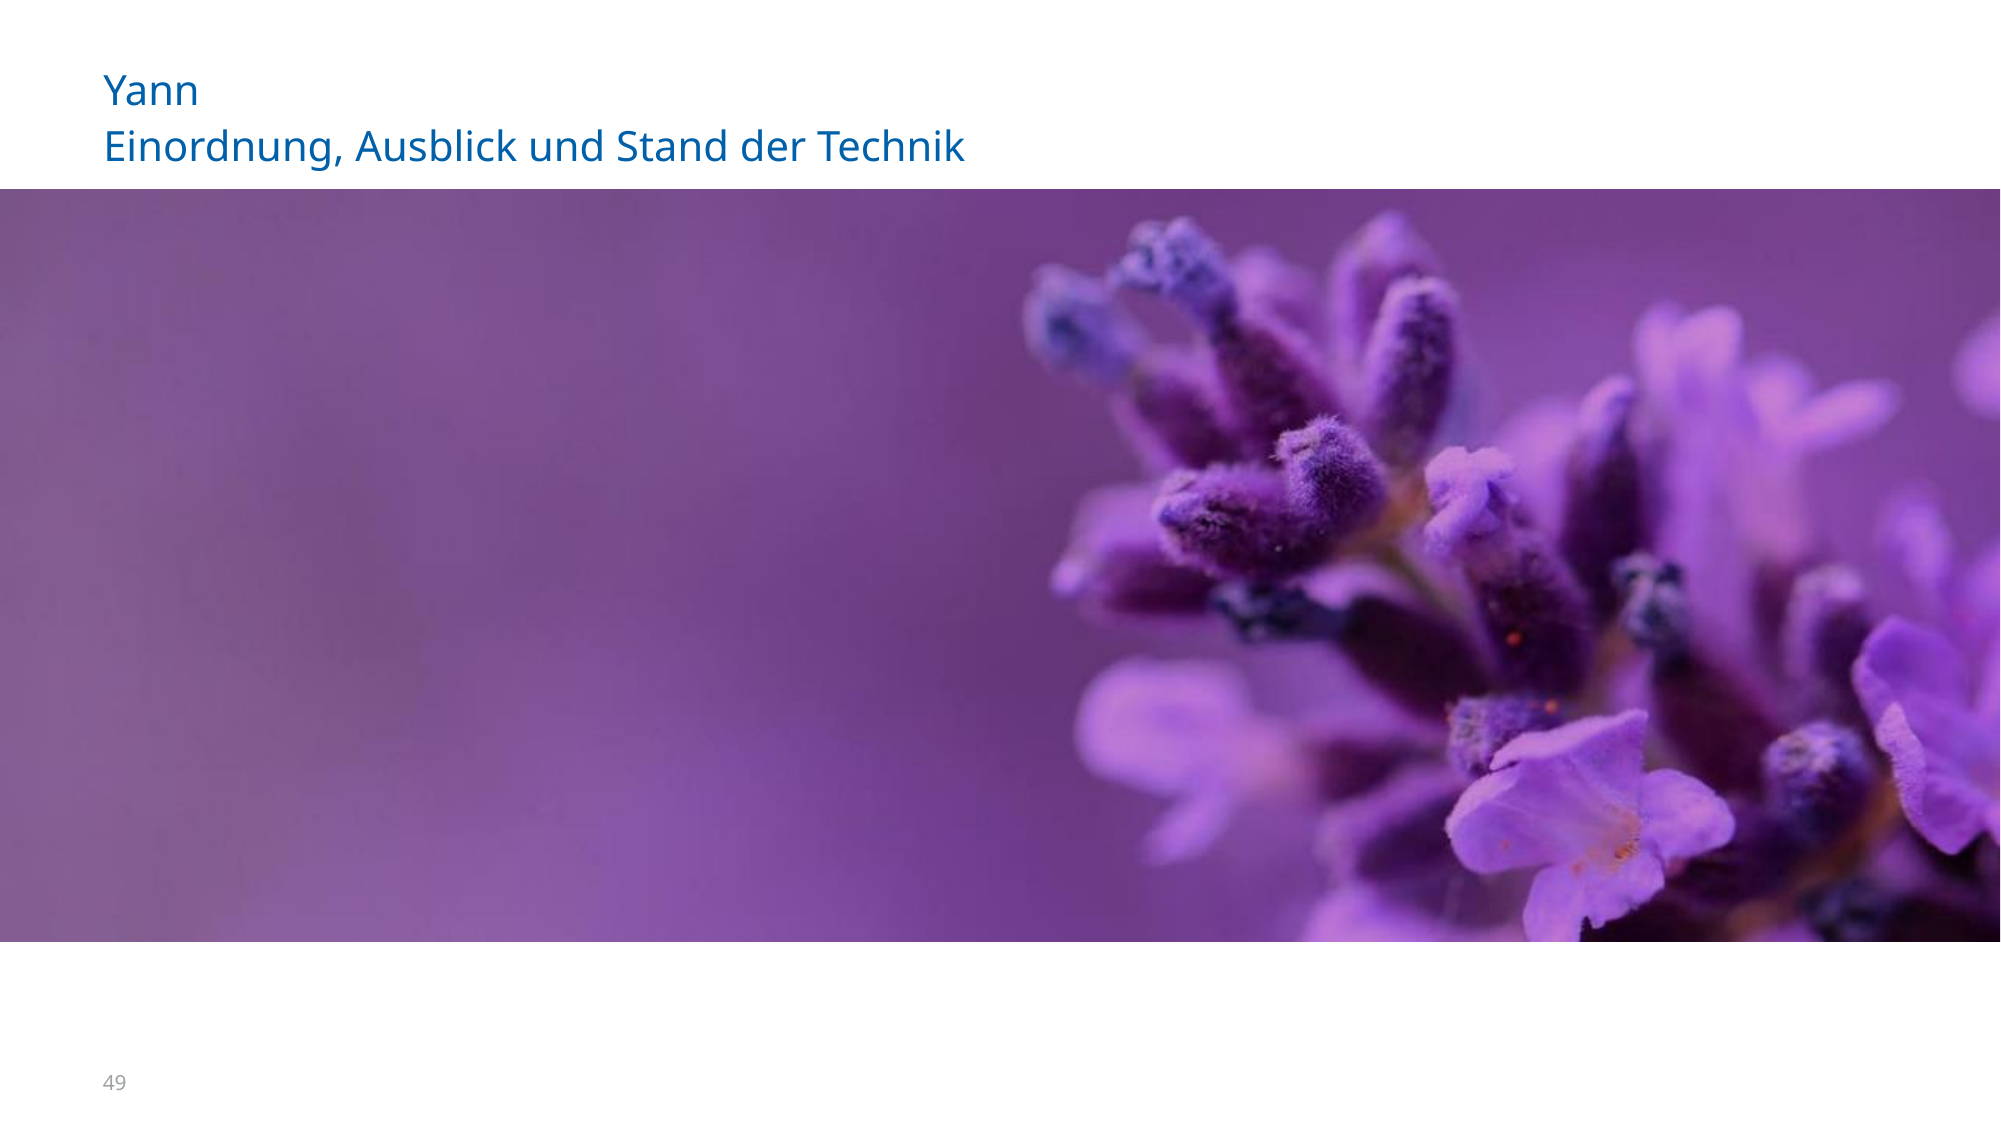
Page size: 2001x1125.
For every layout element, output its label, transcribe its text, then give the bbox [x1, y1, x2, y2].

slide_number 49 [102, 1065, 182, 1089]
list Einordnung, Ausblick und Stand der Technik [103, 116, 1898, 173]
picture [0, 189, 2001, 942]
title Yann [103, 60, 1898, 116]
